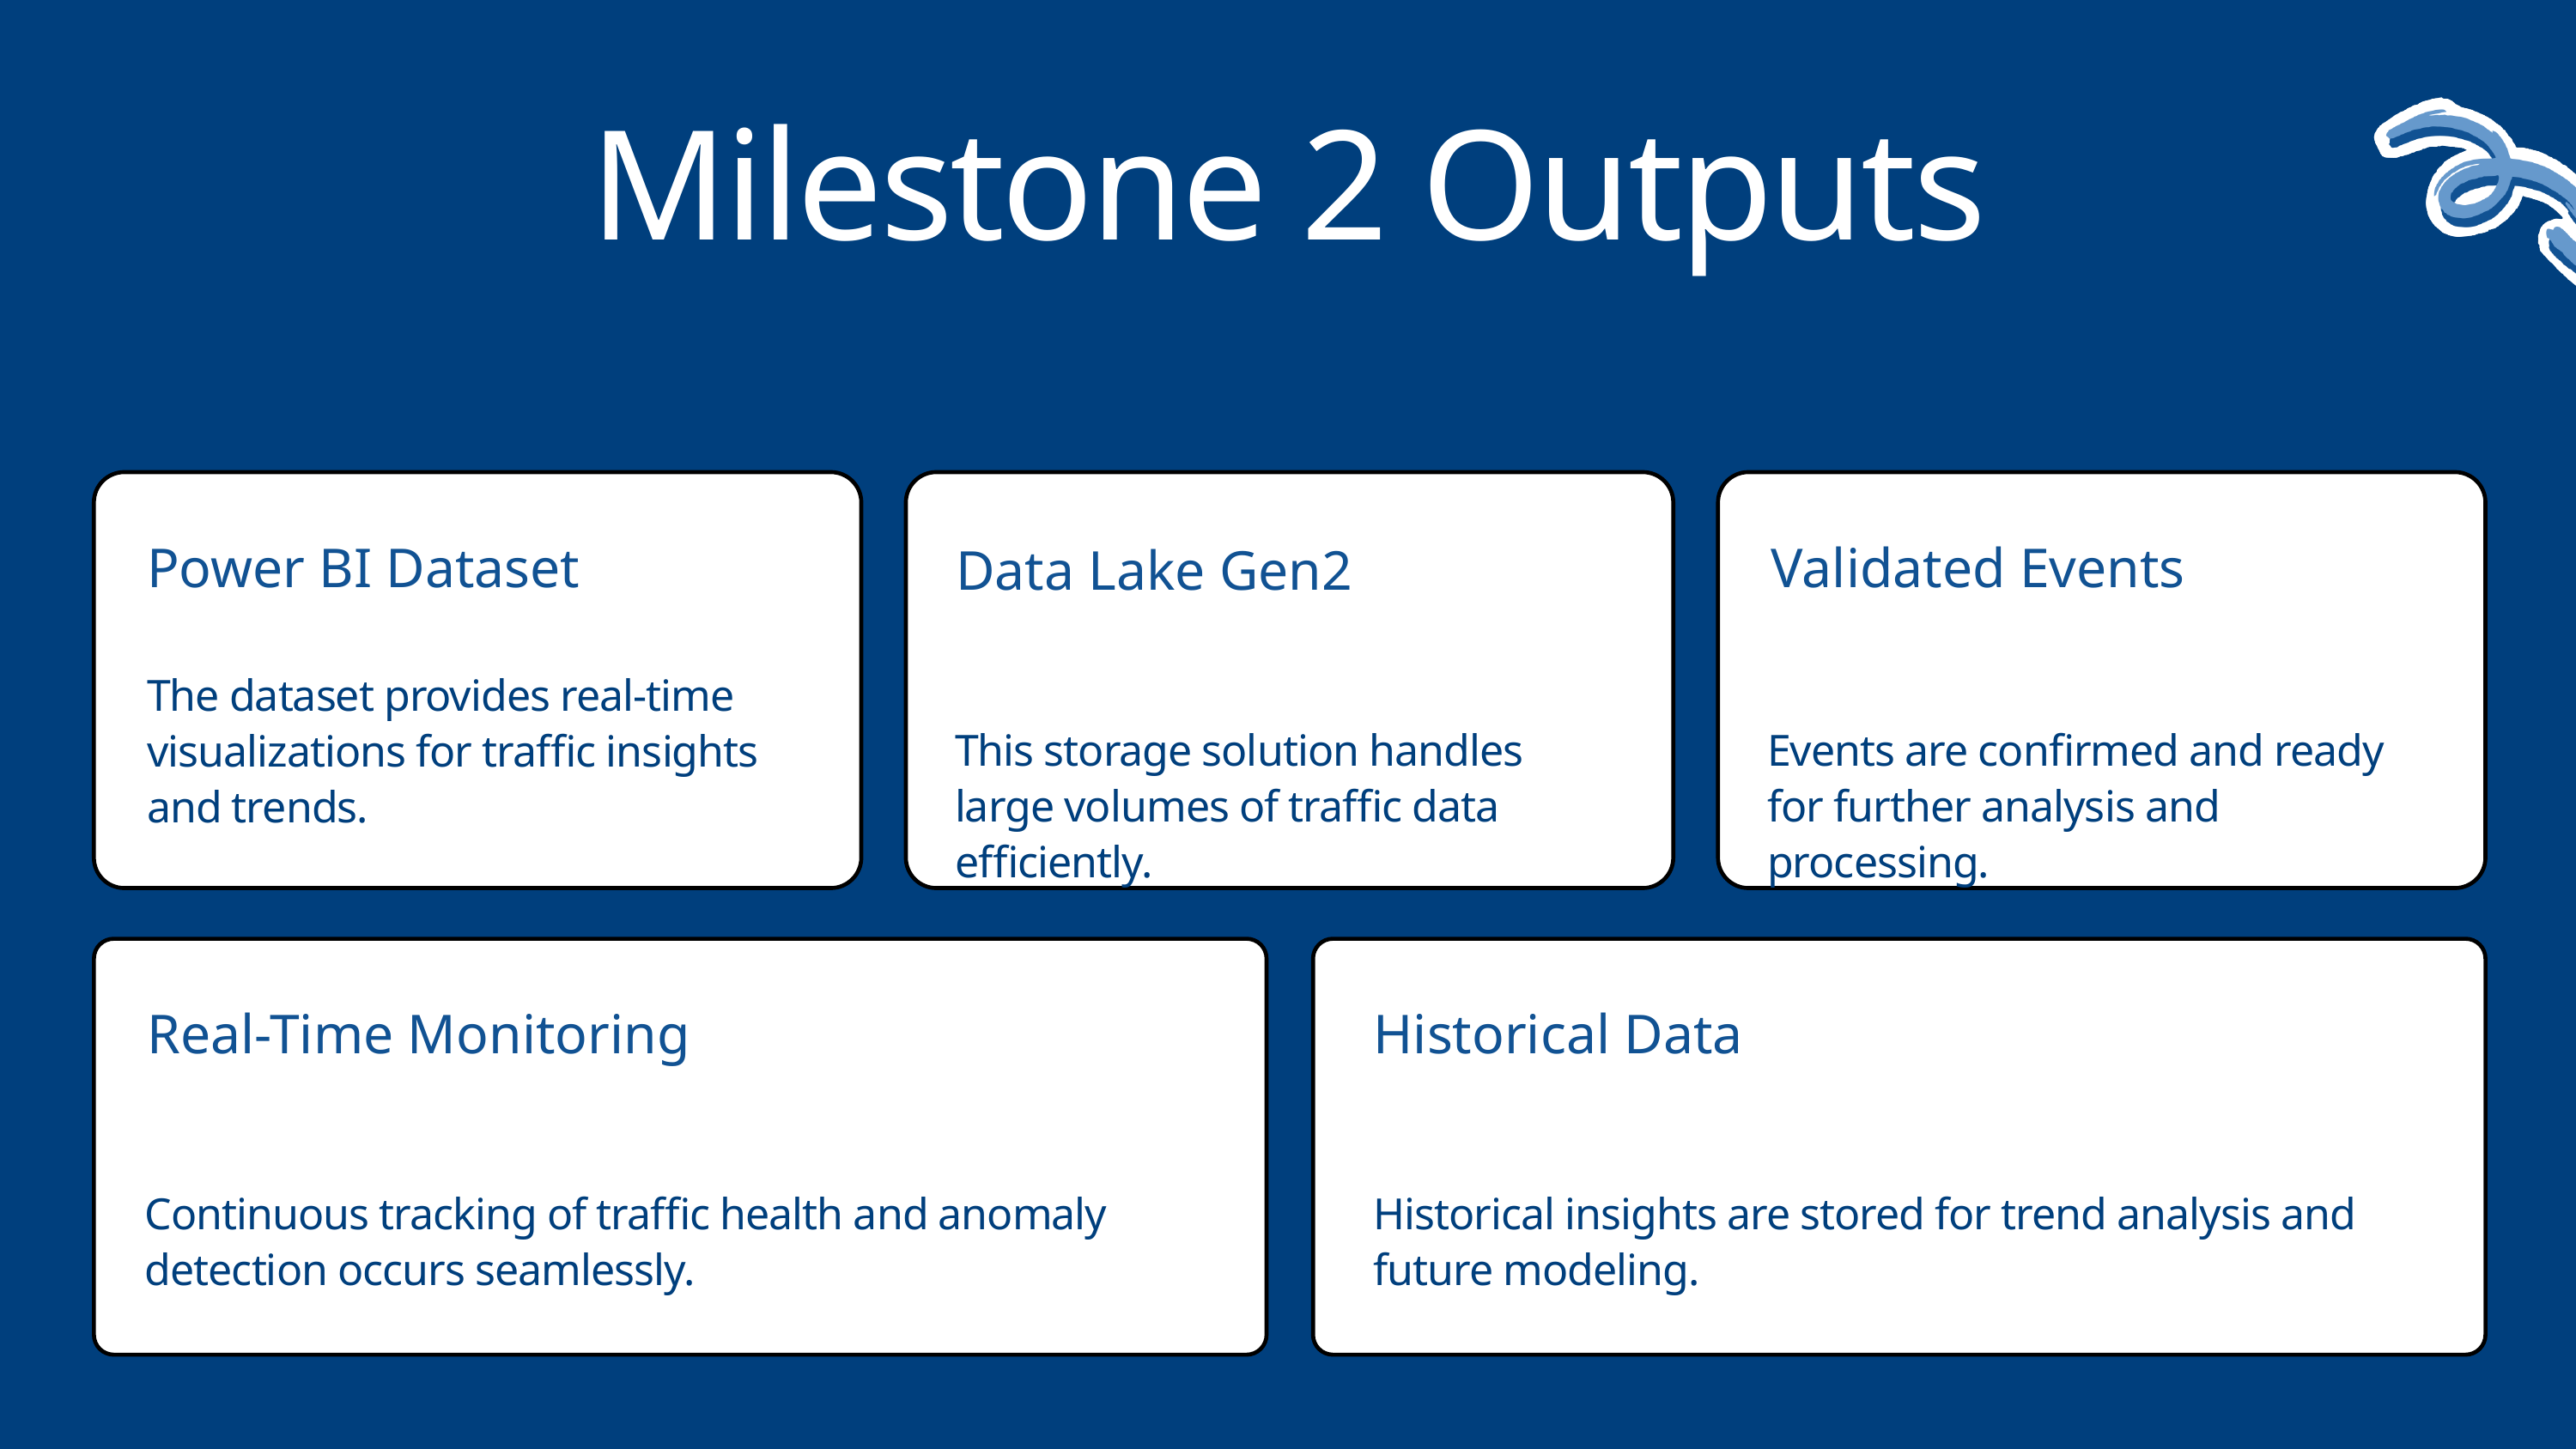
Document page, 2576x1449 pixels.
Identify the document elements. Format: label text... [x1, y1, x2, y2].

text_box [1312, 938, 2486, 1355]
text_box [94, 938, 1267, 1355]
text_box [2373, 97, 2576, 309]
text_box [1717, 471, 2486, 888]
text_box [905, 471, 1674, 888]
text_box Milestone 2 Outputs [296, 118, 2280, 270]
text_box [94, 471, 862, 888]
